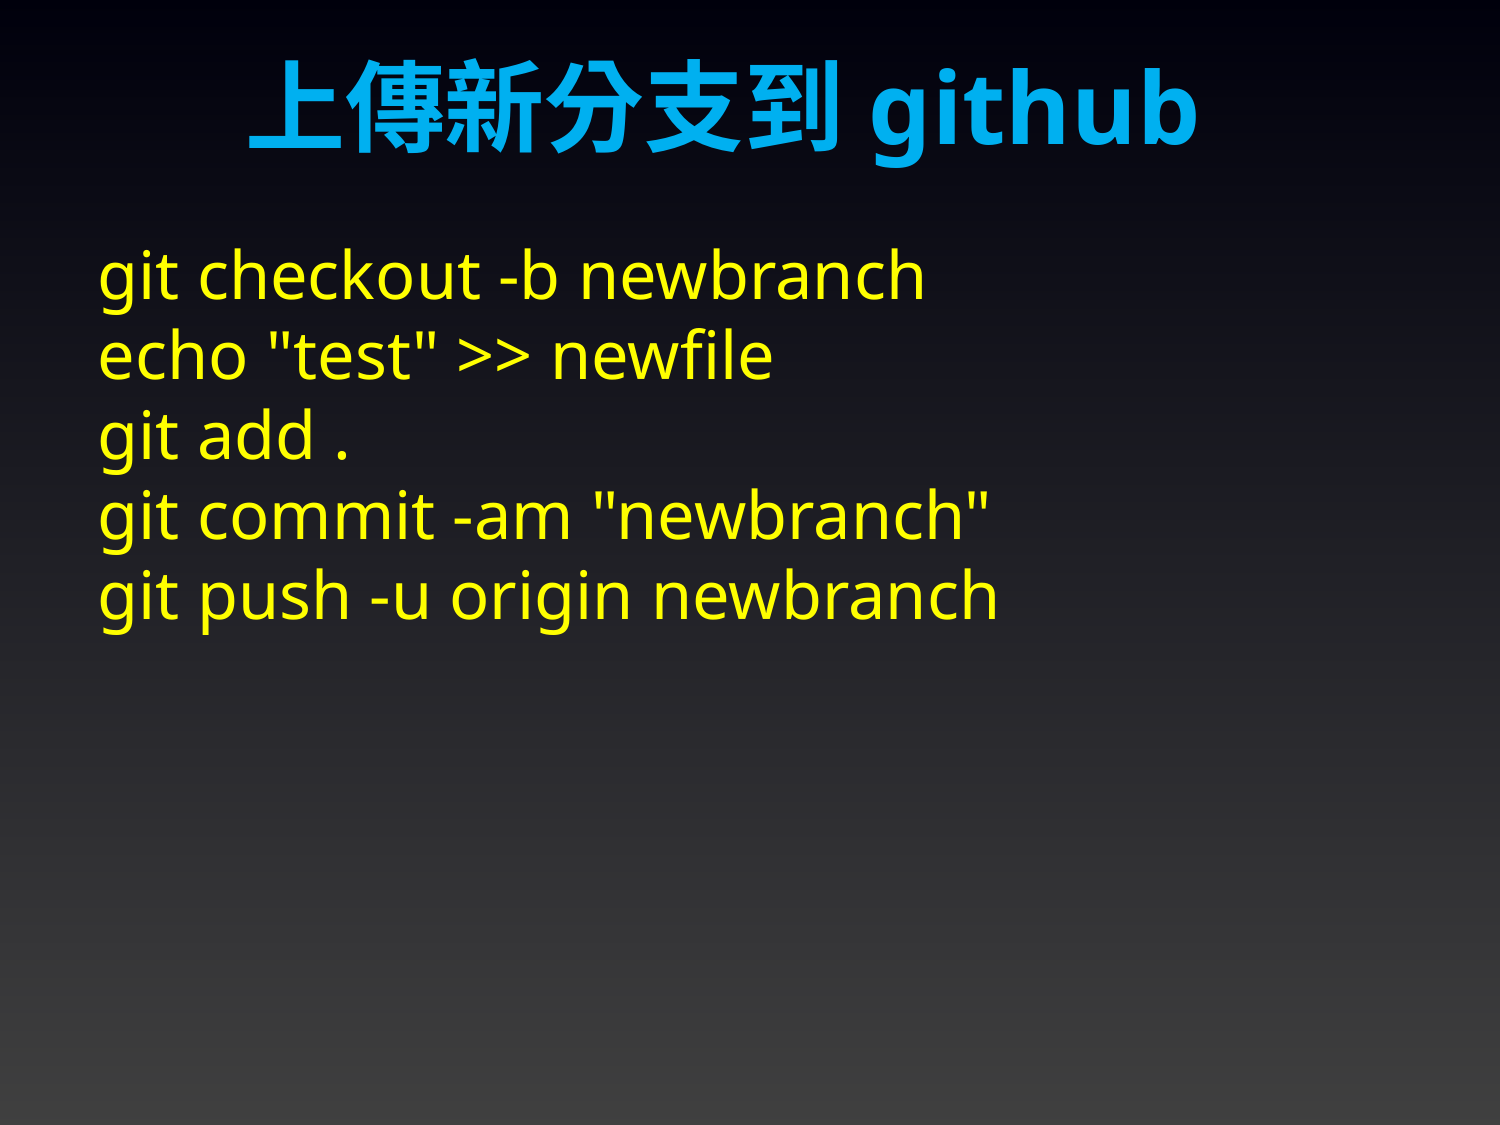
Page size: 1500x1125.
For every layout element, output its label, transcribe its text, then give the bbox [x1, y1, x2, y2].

text_box git checkout -b newbranch echo "test" >> newfile git add . git commit -am "newbranch" git push -u origin newbranch [82, 225, 1322, 720]
text_box 上傳新分支到github [230, 16, 1411, 180]
